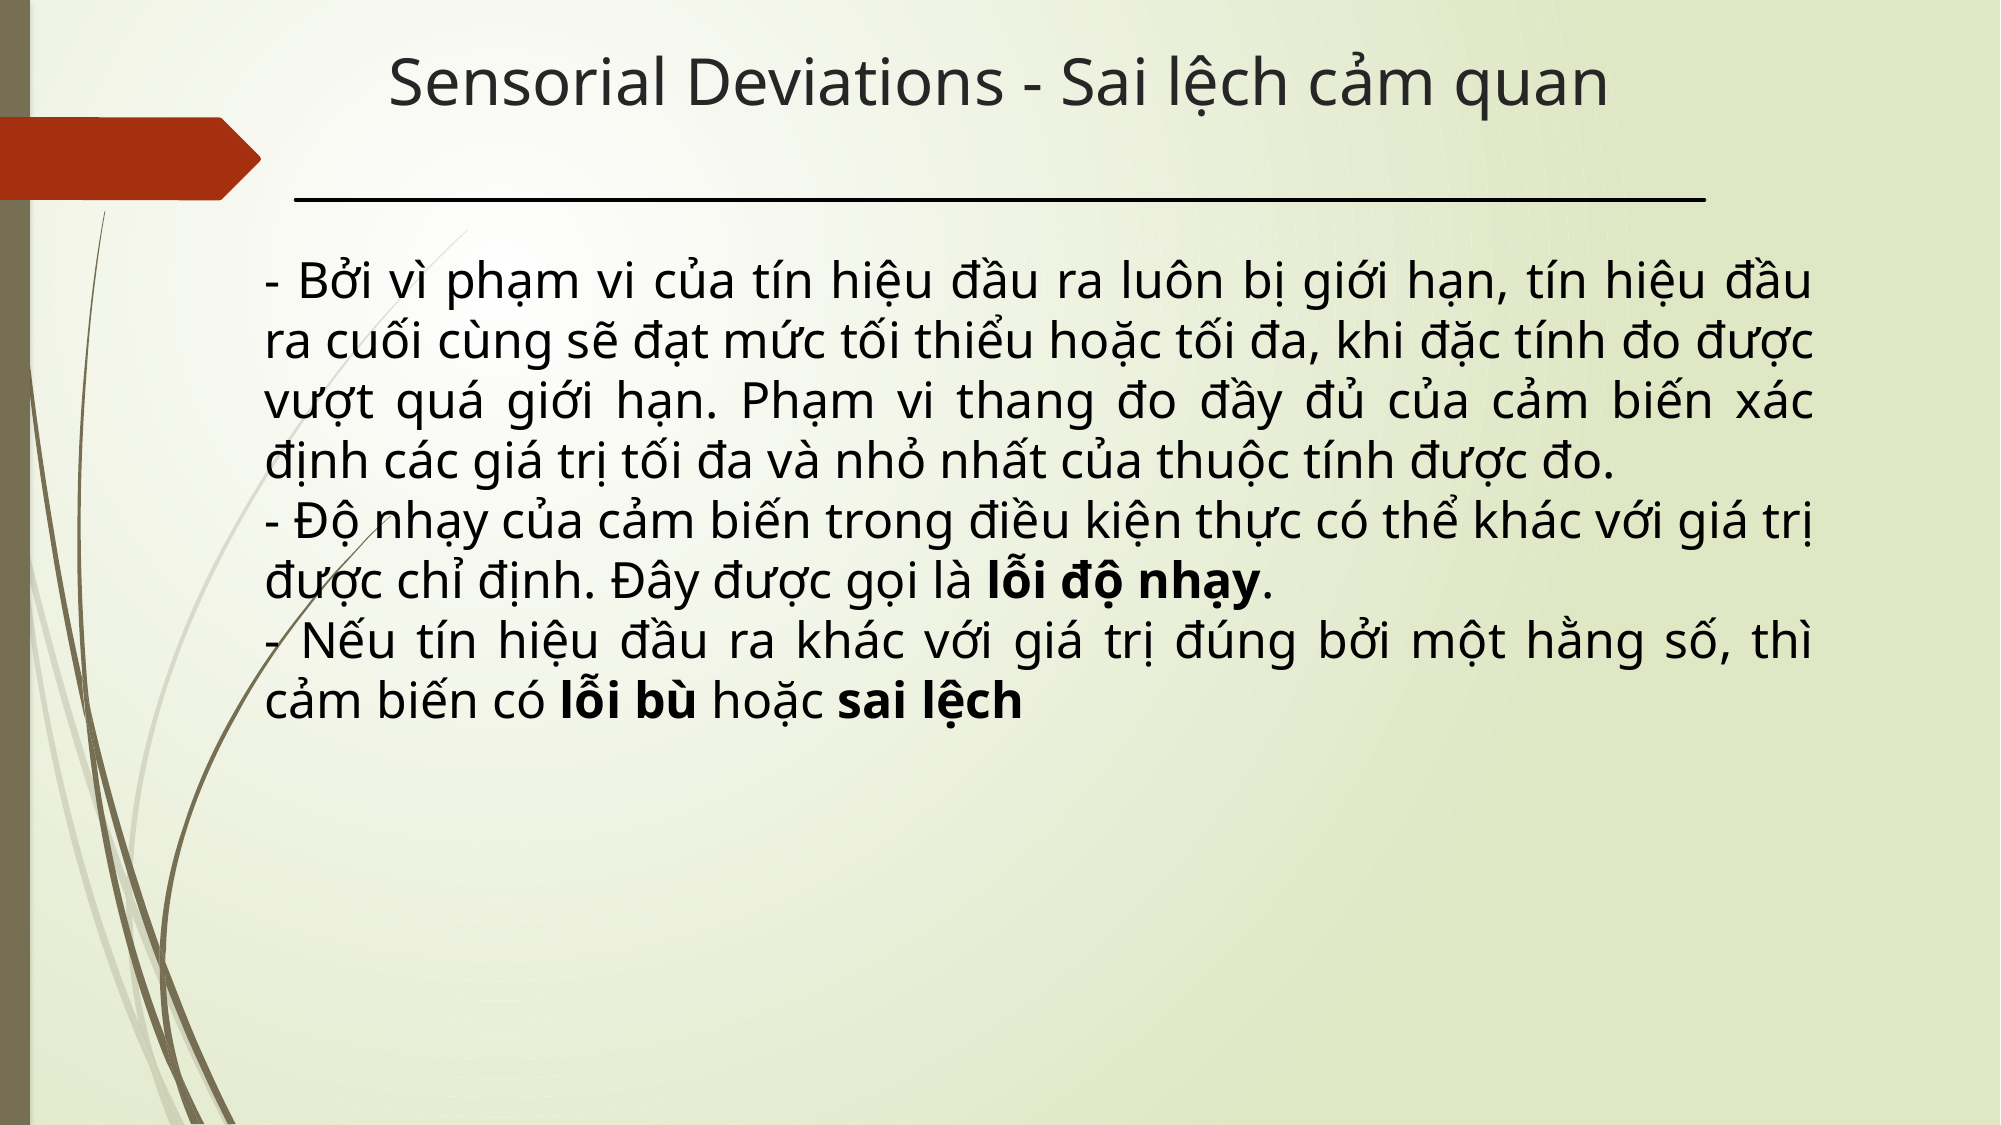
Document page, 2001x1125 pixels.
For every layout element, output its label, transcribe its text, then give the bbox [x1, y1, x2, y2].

text_box - Bởi vì phạm vi của tín hiệu đầu ra luôn bị giới hạn, tín hiệu đầu ra cuối cùng sẽ đạt mức tối thiểu hoặc tối đa, khi đặc tính đo được vượt quá giới hạn. Phạm vi thang đo đầy đủ của cảm biến xác định các giá trị tối đa và nhỏ nhất của thuộc tính được đo. - Độ nhạy của cảm biến trong điều kiện thực có thể khác với giá trị được chỉ định. Đây được gọi là lỗi độ nhạy. - Nếu tín hiệu đầu ra khác với giá trị đúng bởi một hằng số, thì cảm biến có lỗi bù hoặc sai lệch [249, 241, 1830, 737]
title Sensorial Deviations - Sai lệch cảm quan [249, 10, 1750, 148]
